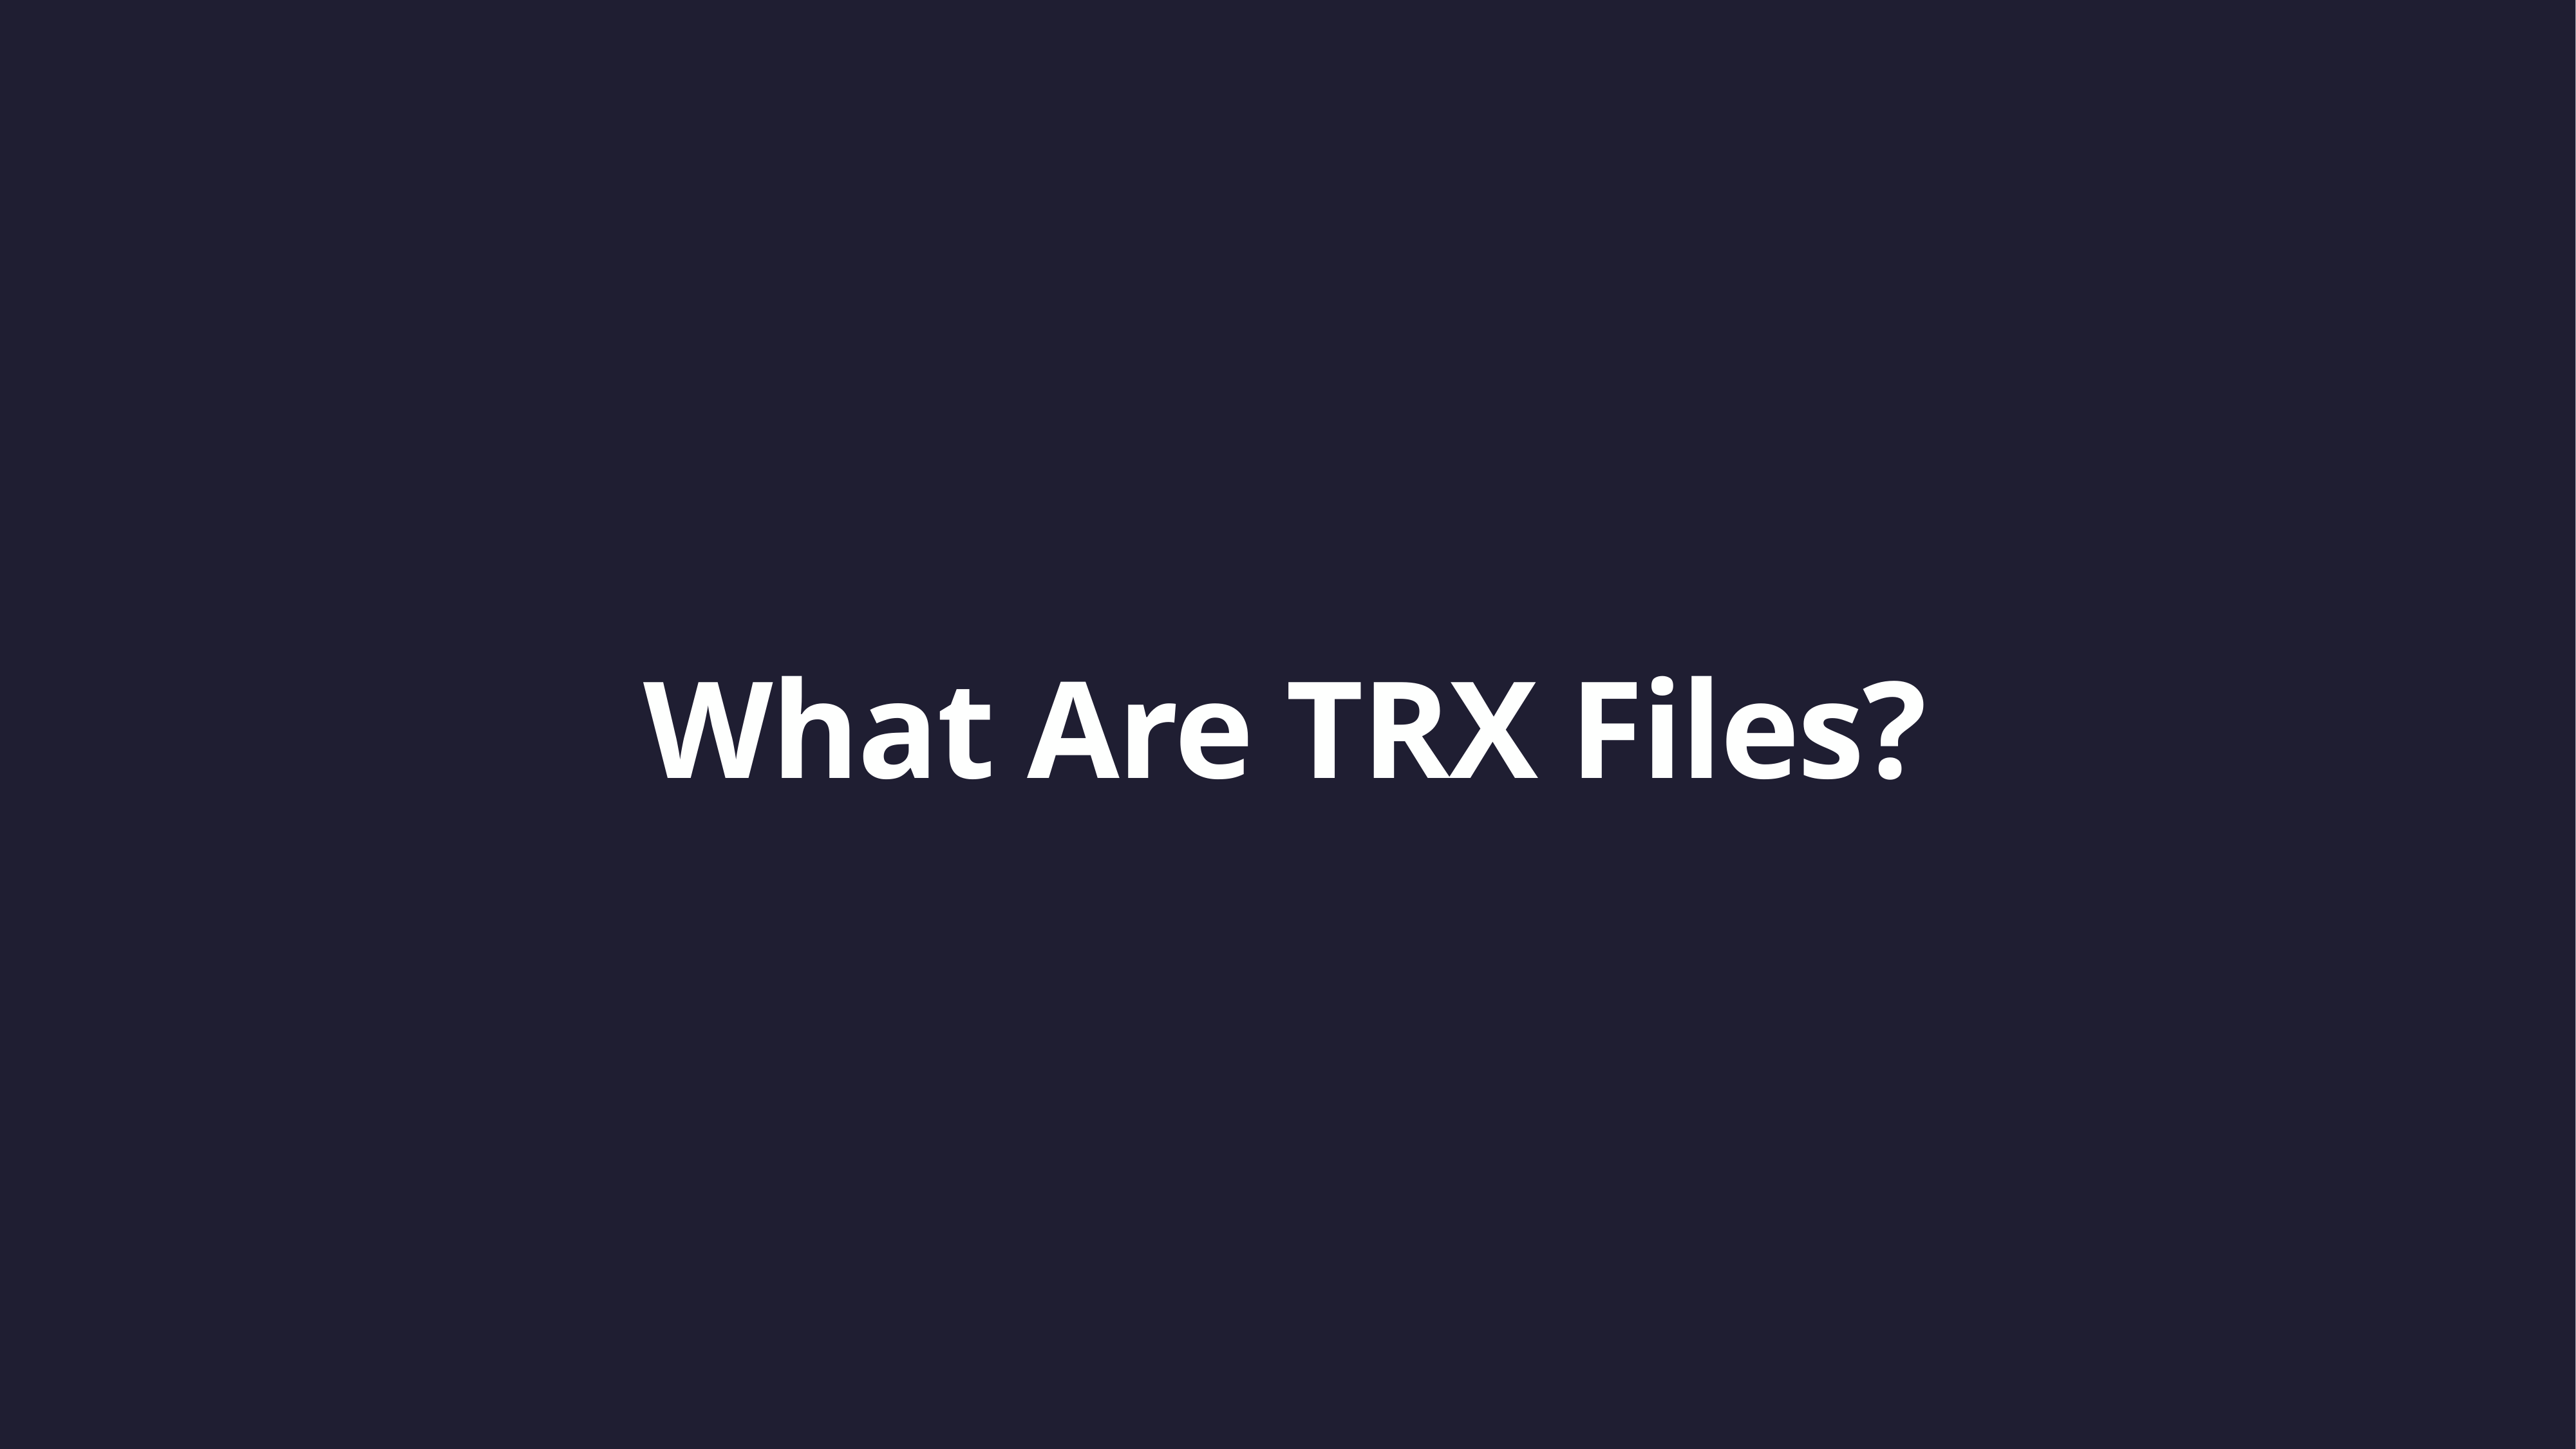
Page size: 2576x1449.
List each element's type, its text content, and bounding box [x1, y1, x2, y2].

list What Are TRX Files? [499, 455, 2071, 994]
